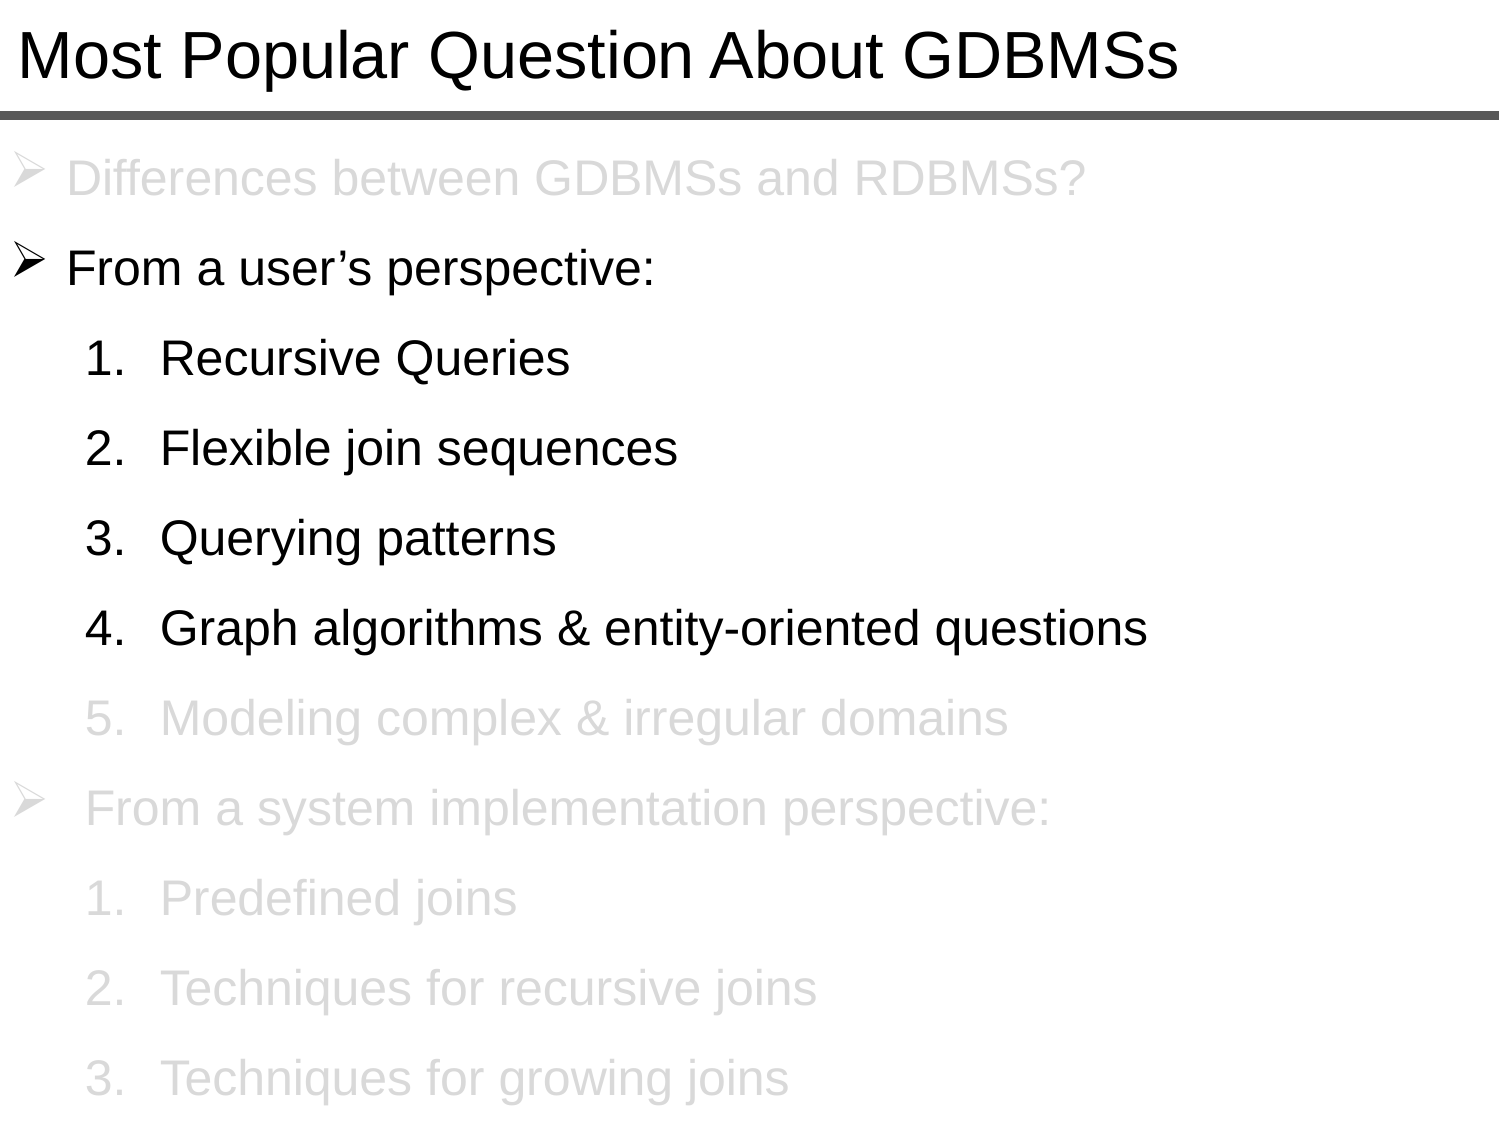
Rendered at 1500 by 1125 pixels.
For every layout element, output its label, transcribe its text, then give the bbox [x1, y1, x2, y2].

text_box Differences between GDBMSs and RDBMSs? From a user’s perspective: Recursive Queries Flexible join sequences Querying patterns Graph algorithms & entity-oriented questions Modeling complex & irregular domains From a system implementation perspective: Predefined joins Techniques for recursive joins Techniques for growing joins [0, 108, 1495, 115]
text_box Differences between GDBMSs and RDBMSs? From a user’s perspective: Recursive Queries Flexible join sequences Querying patterns Graph algorithms & entity-oriented questions Modeling complex & irregular domains From a system implementation perspective: Predefined joins Techniques for recursive joins Techniques for growing joins [0, 124, 1495, 1114]
text_box Most Popular Question About GDBMSs [3, 4, 1495, 99]
